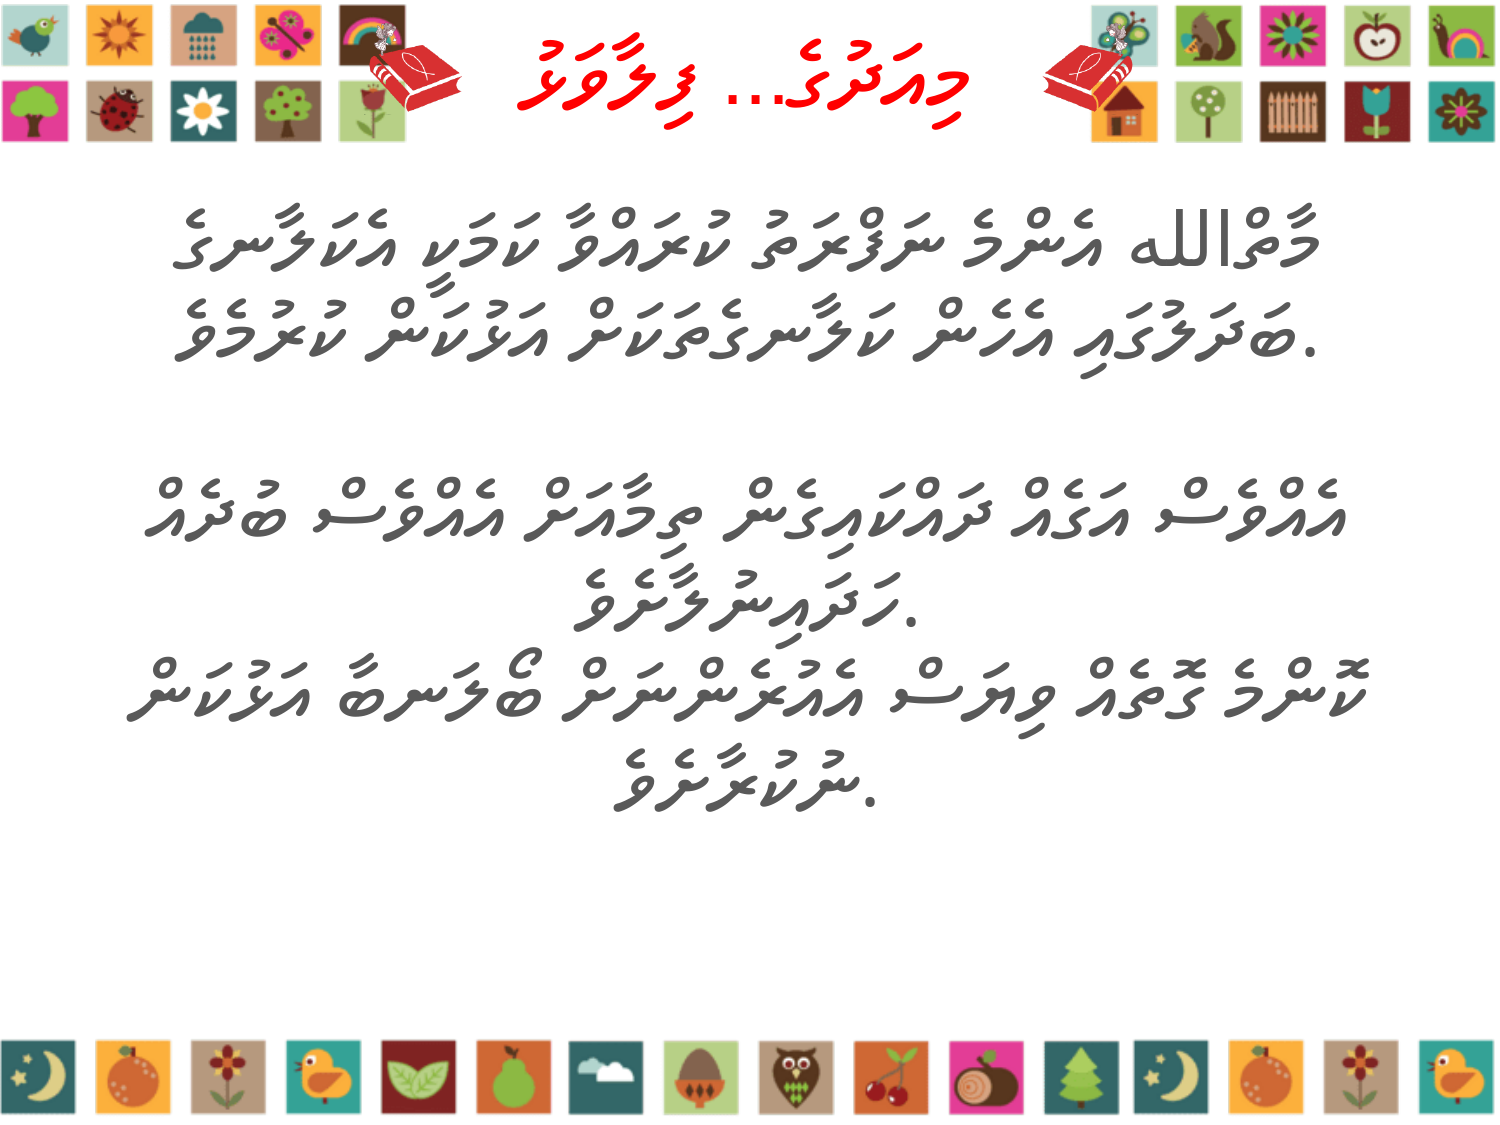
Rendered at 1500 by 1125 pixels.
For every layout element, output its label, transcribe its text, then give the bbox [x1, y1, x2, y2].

text_box މިއަދުގެ... ފިލާވަޅު [425, 13, 1078, 129]
picture [1011, 3, 1500, 150]
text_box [0, 1028, 1500, 1118]
text_box މާތްالله އެންމެ ނަފްރަތު ކުރައްވާ ކަމަކީ އެކަލާނގެ ބަދަލުގައި އެހެން ކަލާނގެތަކަށް އަޅުކަން ކުރުމެވެ. އެއްވެސް އަގެއް ދައްކައިގެން ތިމާއަށް އެއްވެސް ބުދެއް ހަދައިނުލާށެވެ. ކޮންމެ ގޮތެއް ވިޔަސް އެއުރެންނަށް ބޯލަނބާ އަޅުކަން ނުކުރާށެވެ. [76, 184, 1424, 920]
picture [0, 3, 494, 150]
